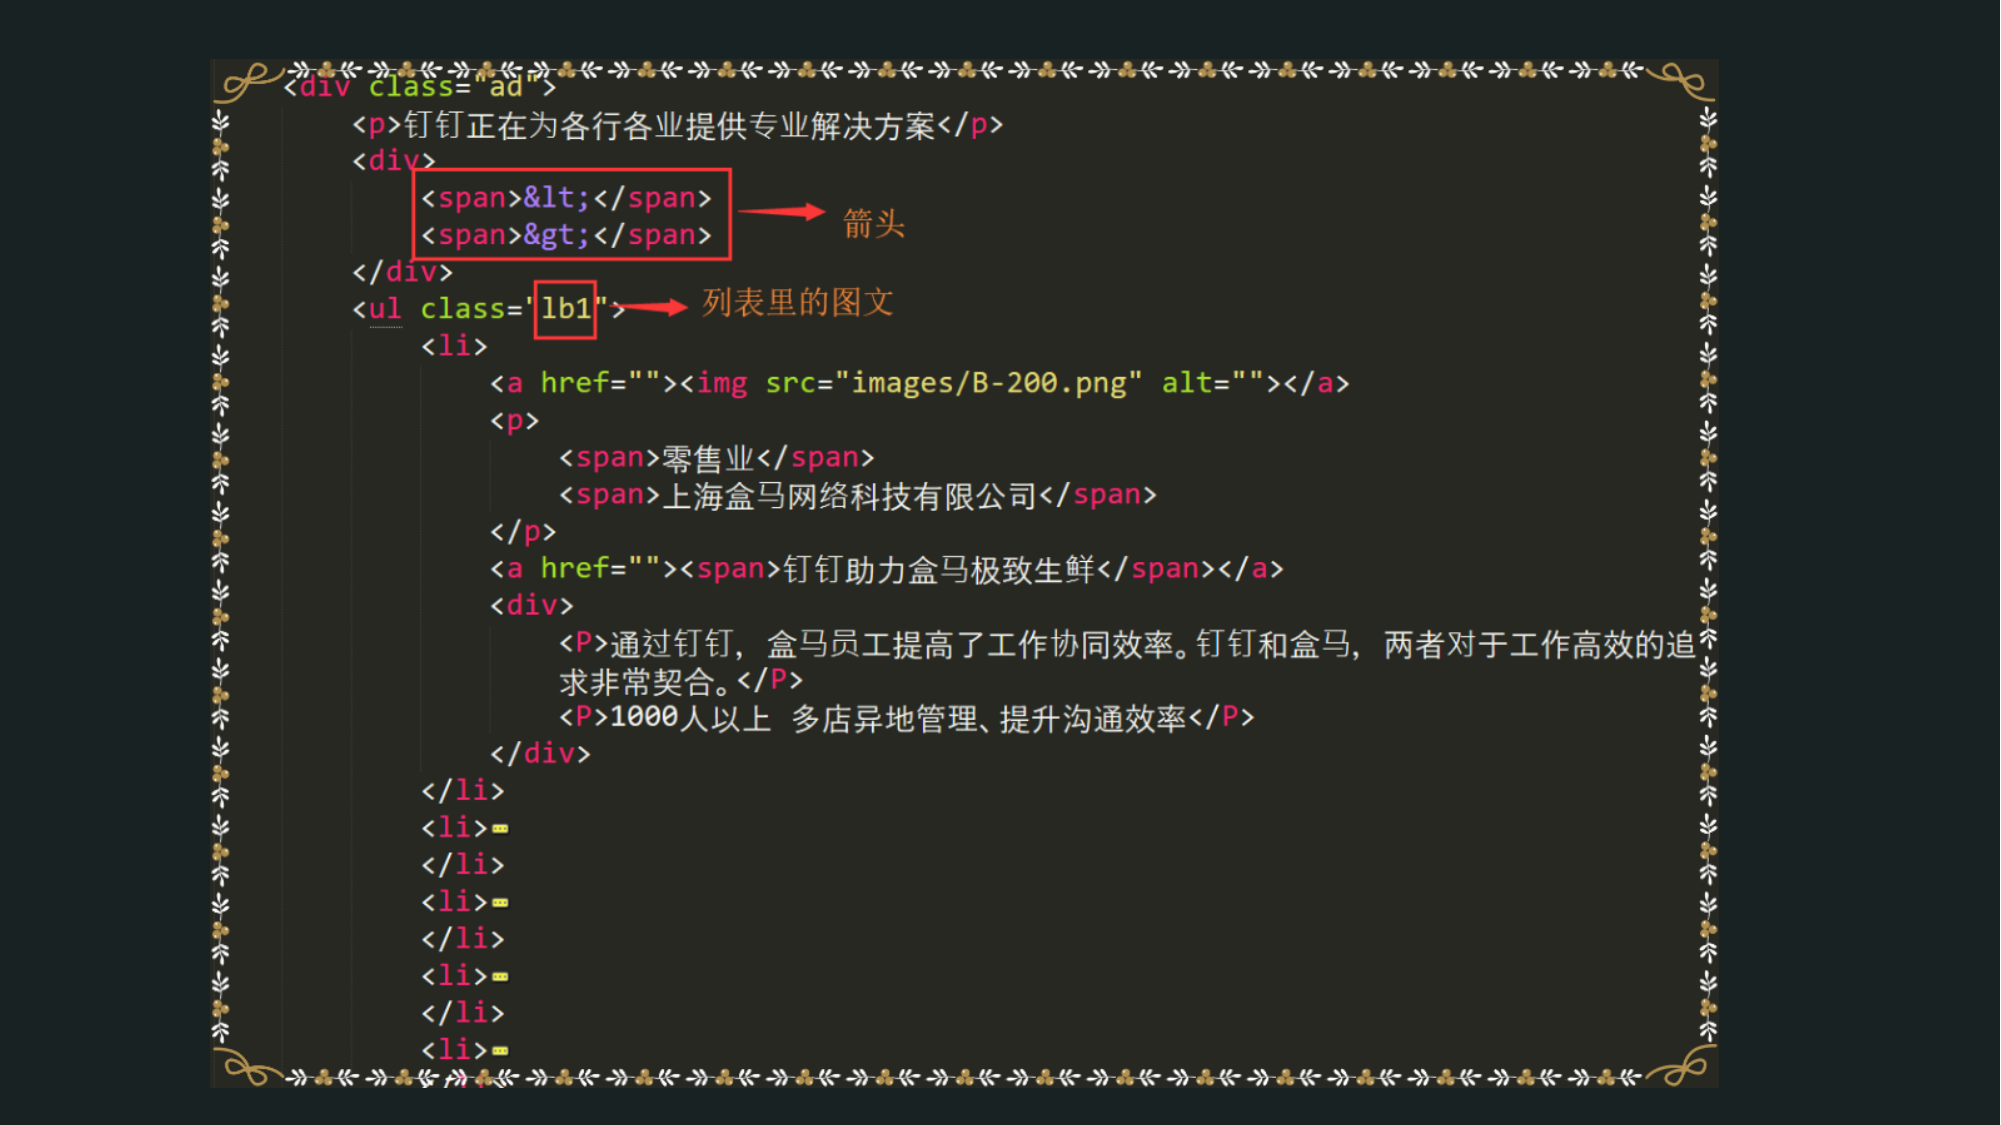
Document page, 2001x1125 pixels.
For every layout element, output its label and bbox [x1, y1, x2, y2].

list [210, 59, 1719, 1089]
